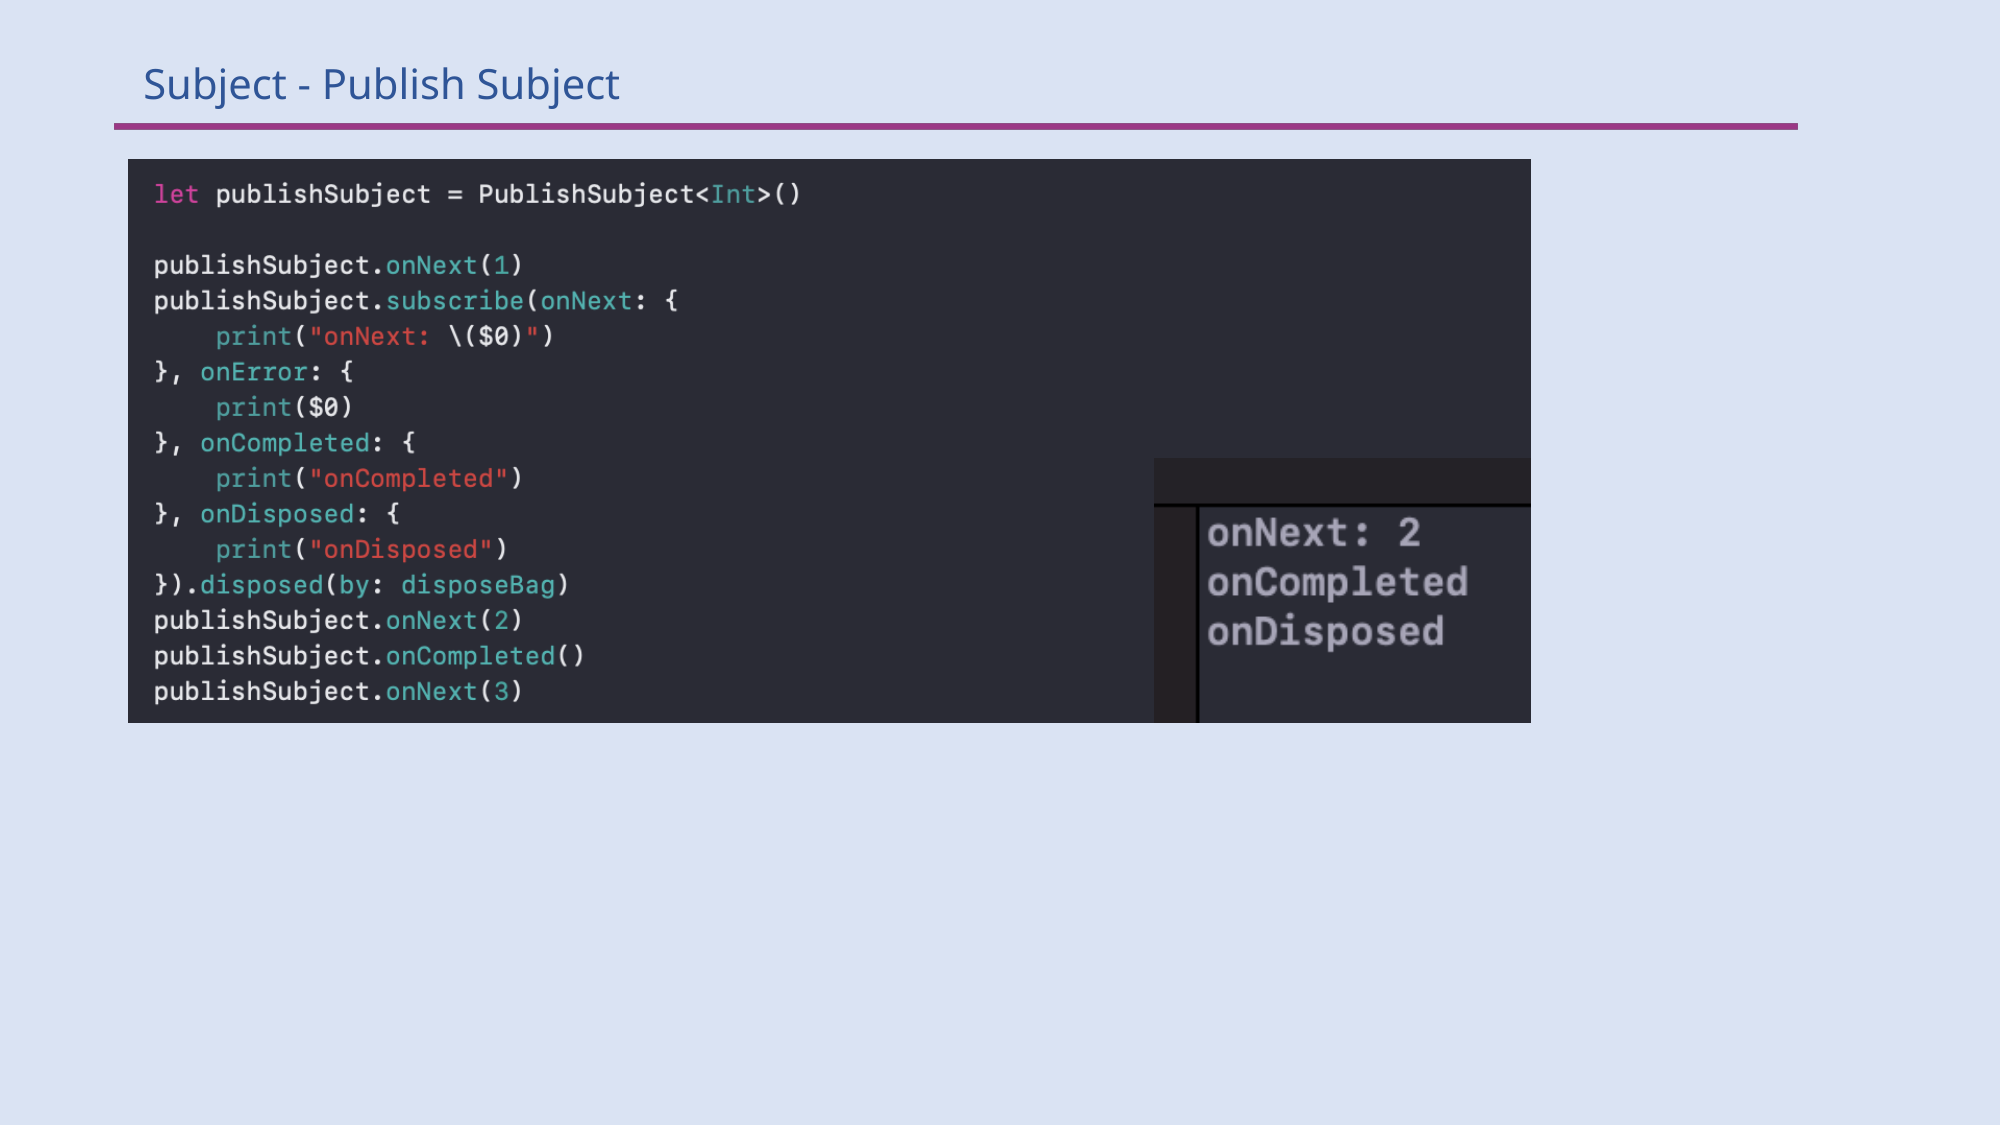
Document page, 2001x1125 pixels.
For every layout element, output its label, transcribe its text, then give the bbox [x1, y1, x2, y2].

picture [112, 121, 1800, 132]
text_box Subject - Publish Subject [128, 50, 864, 115]
picture [128, 159, 1531, 723]
